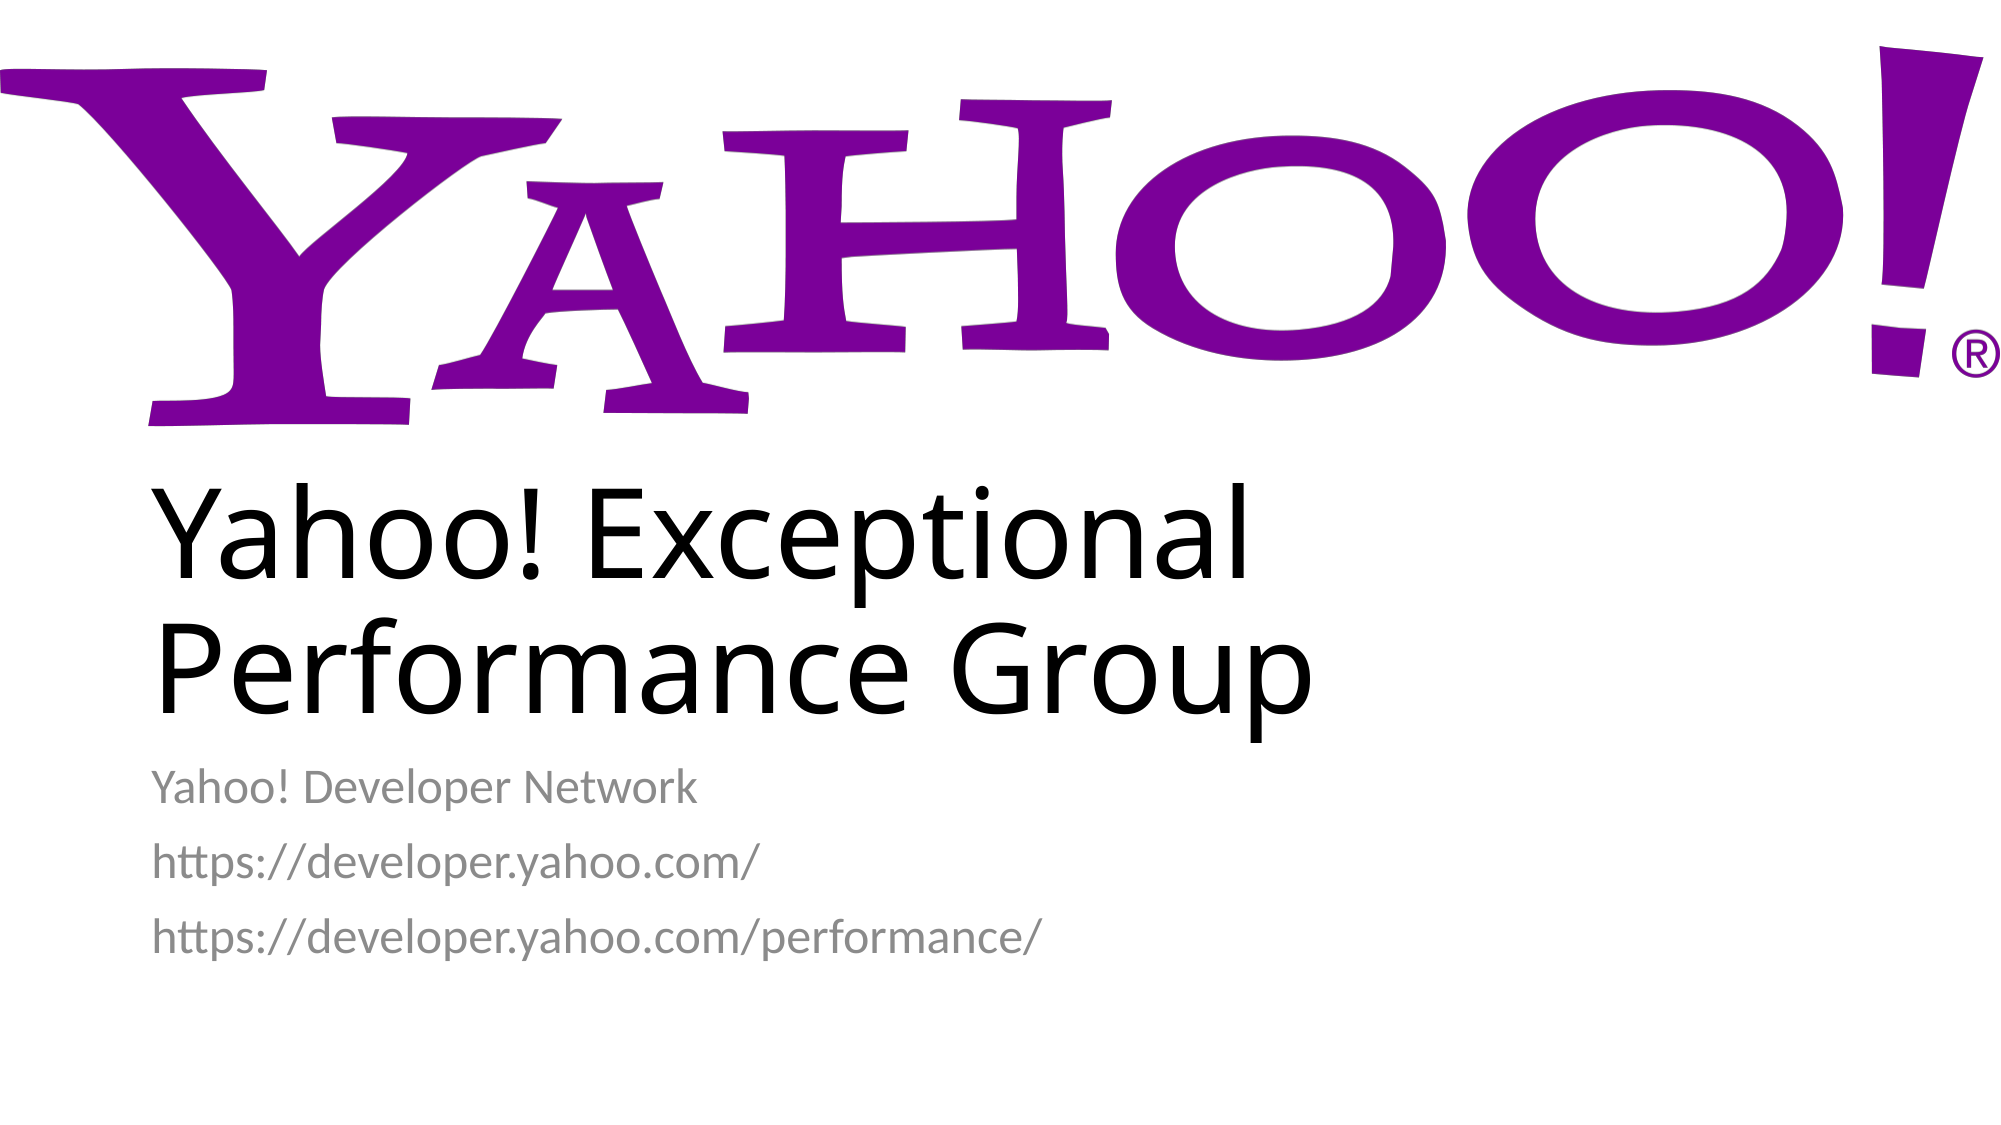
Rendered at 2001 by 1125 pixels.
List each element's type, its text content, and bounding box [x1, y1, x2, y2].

picture [0, 46, 2000, 427]
list Yahoo! Developer Network https://developer.yahoo.com/ https://developer.yahoo.com/performance/ [136, 752, 1862, 999]
title Yahoo! Exceptional Performance Group [136, 427, 1862, 749]
